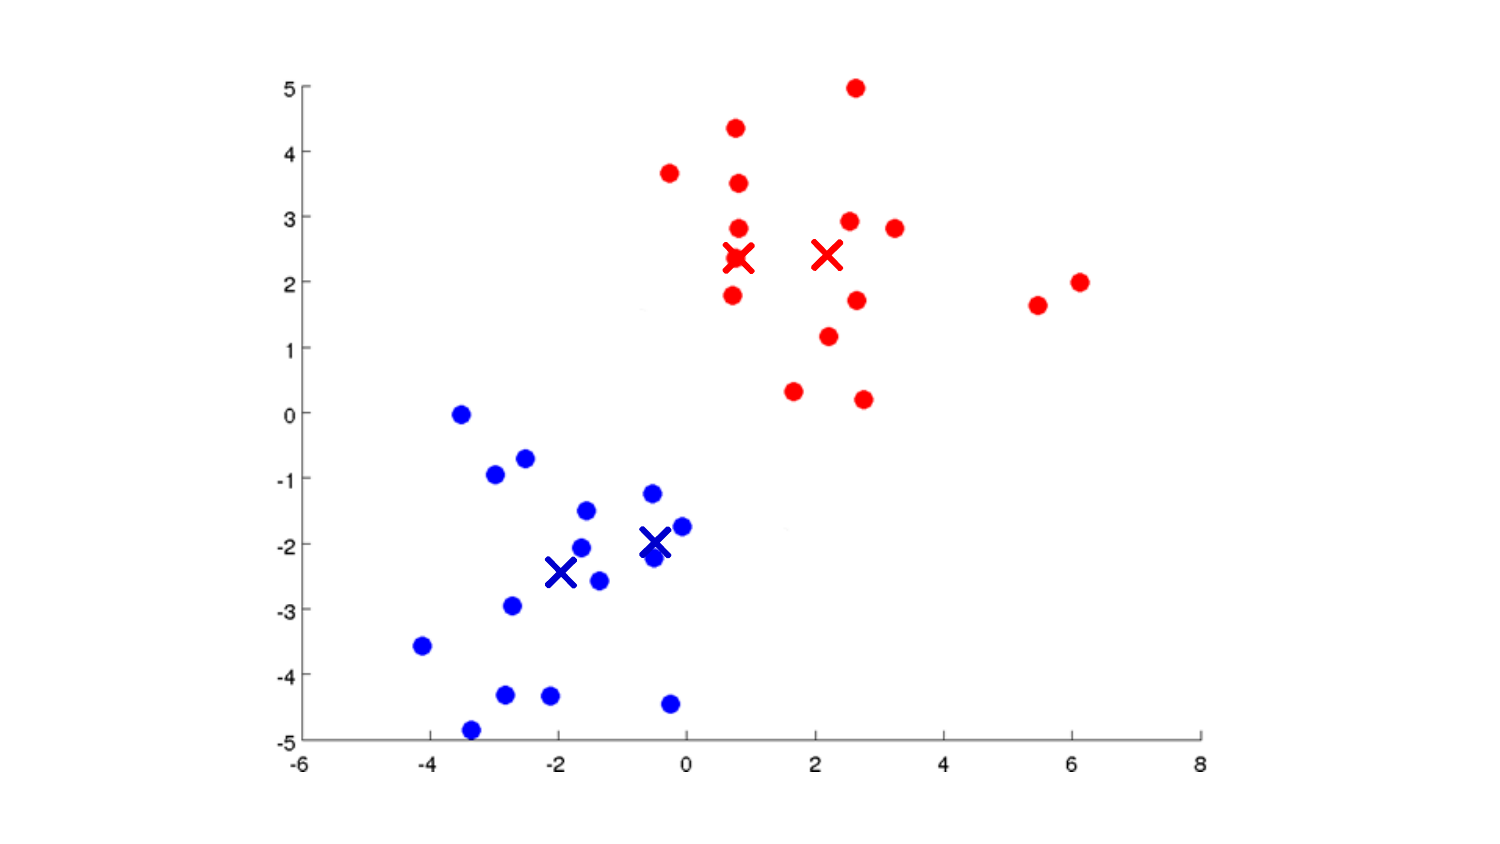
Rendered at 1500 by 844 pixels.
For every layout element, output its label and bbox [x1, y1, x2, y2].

picture [275, 71, 1211, 773]
